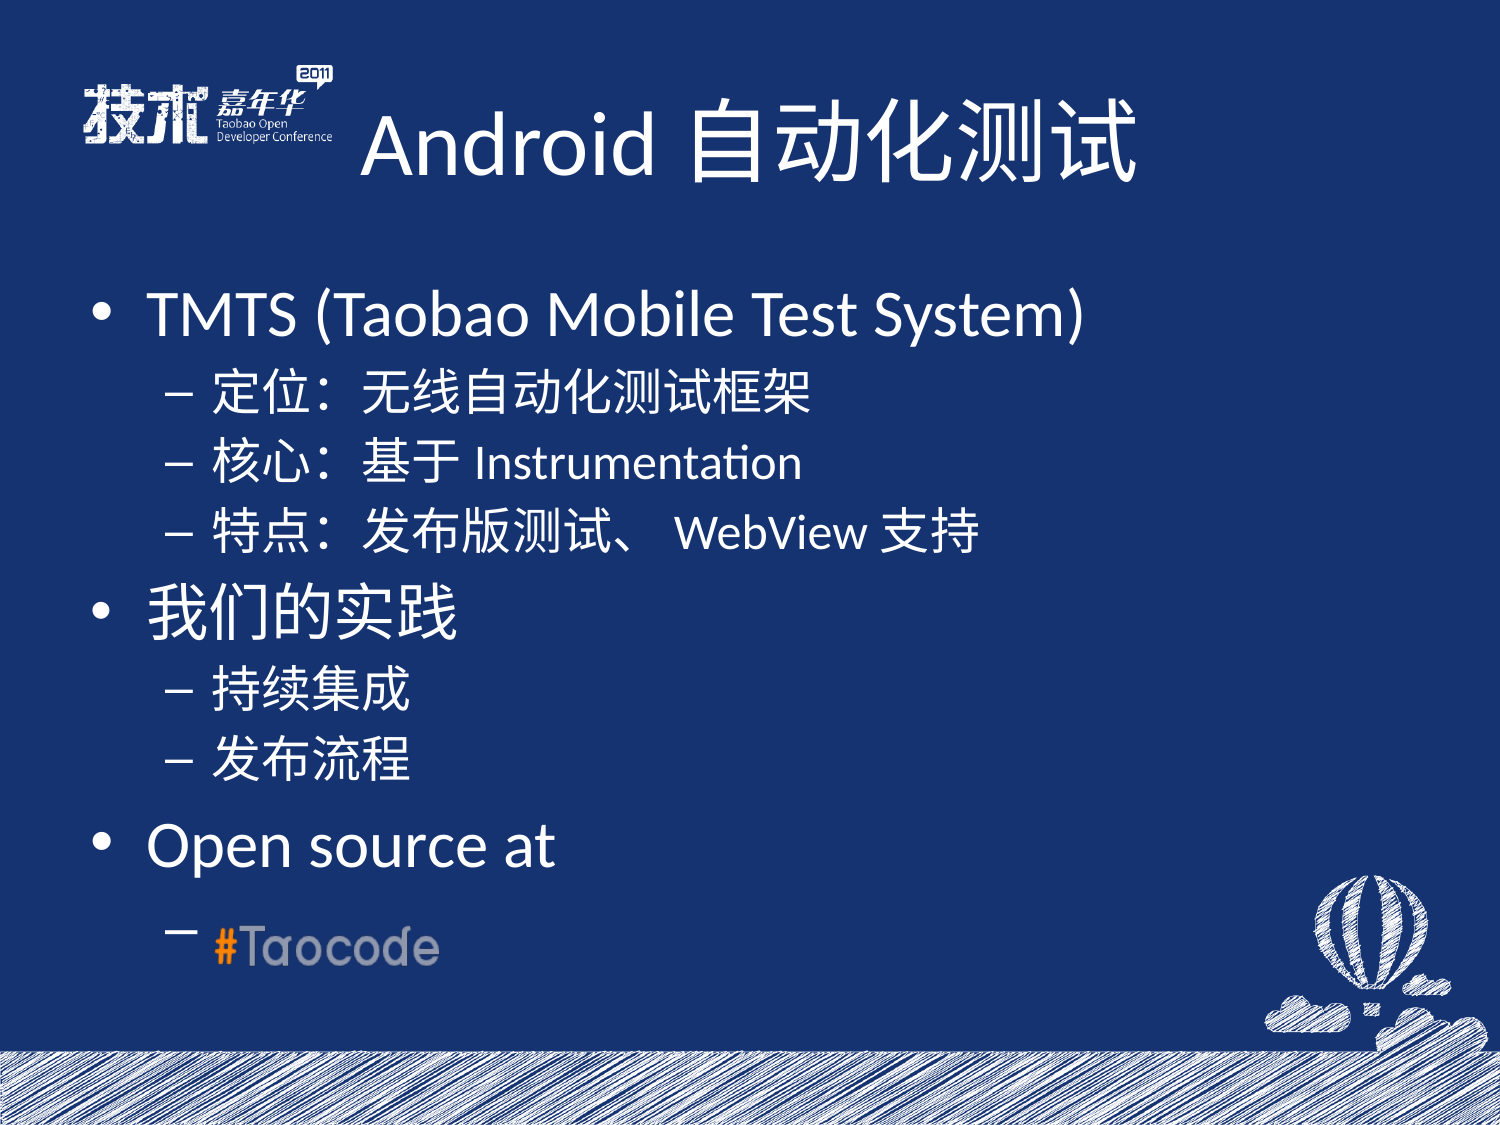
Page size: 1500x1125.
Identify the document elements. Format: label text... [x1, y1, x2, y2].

picture [0, 0, 1500, 1125]
list TMTS (Taobao Mobile Test System) 定位：无线自动化测试框架 核心：基于Instrumentation 特点：发布版测试、WebView支持 我们的实践 持续集成 发布流程 Open source at [75, 262, 1425, 1005]
title Android自动化测试 [75, 45, 1425, 233]
